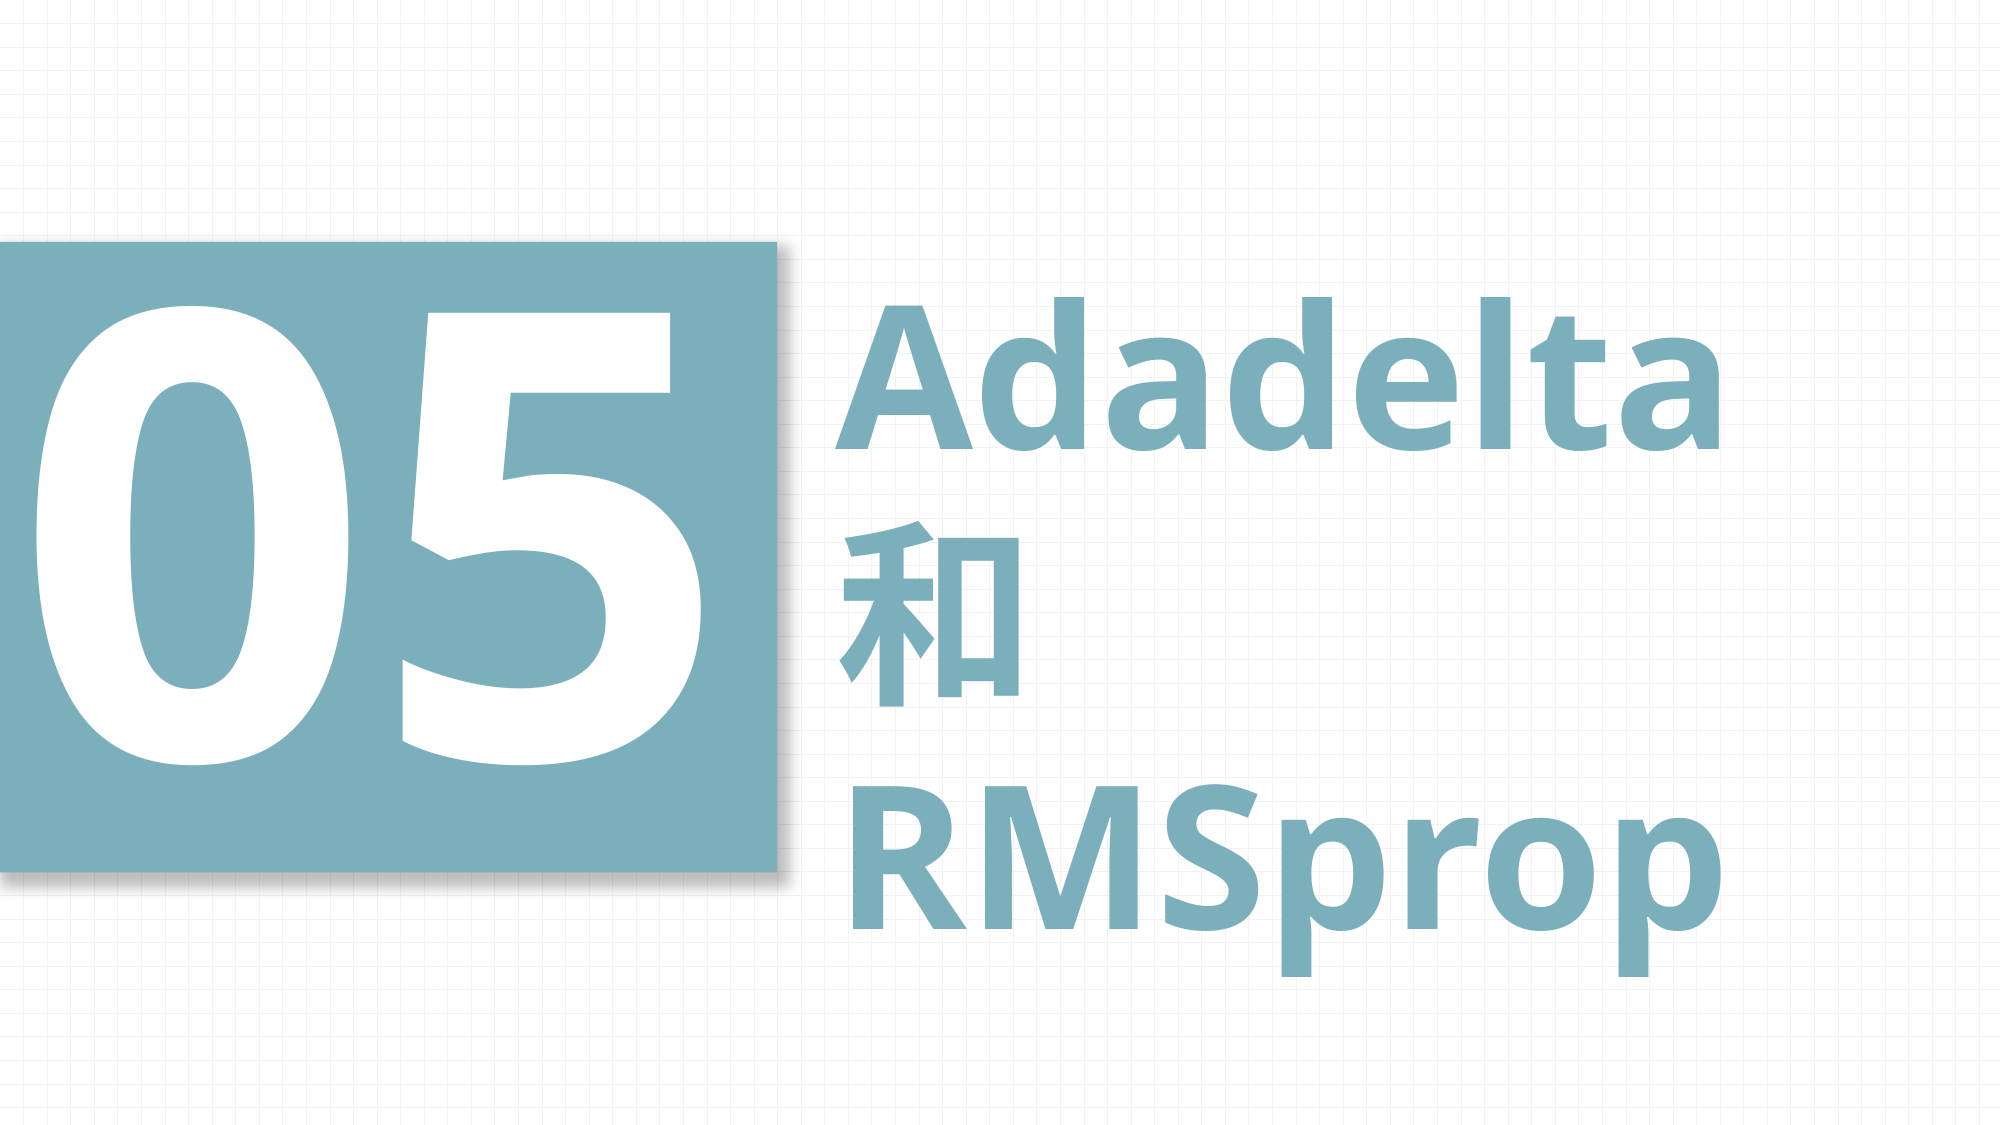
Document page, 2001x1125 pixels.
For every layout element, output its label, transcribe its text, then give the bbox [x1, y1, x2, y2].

list Adadelta和RMSprop [821, 241, 1920, 889]
list 05 [0, 241, 777, 873]
